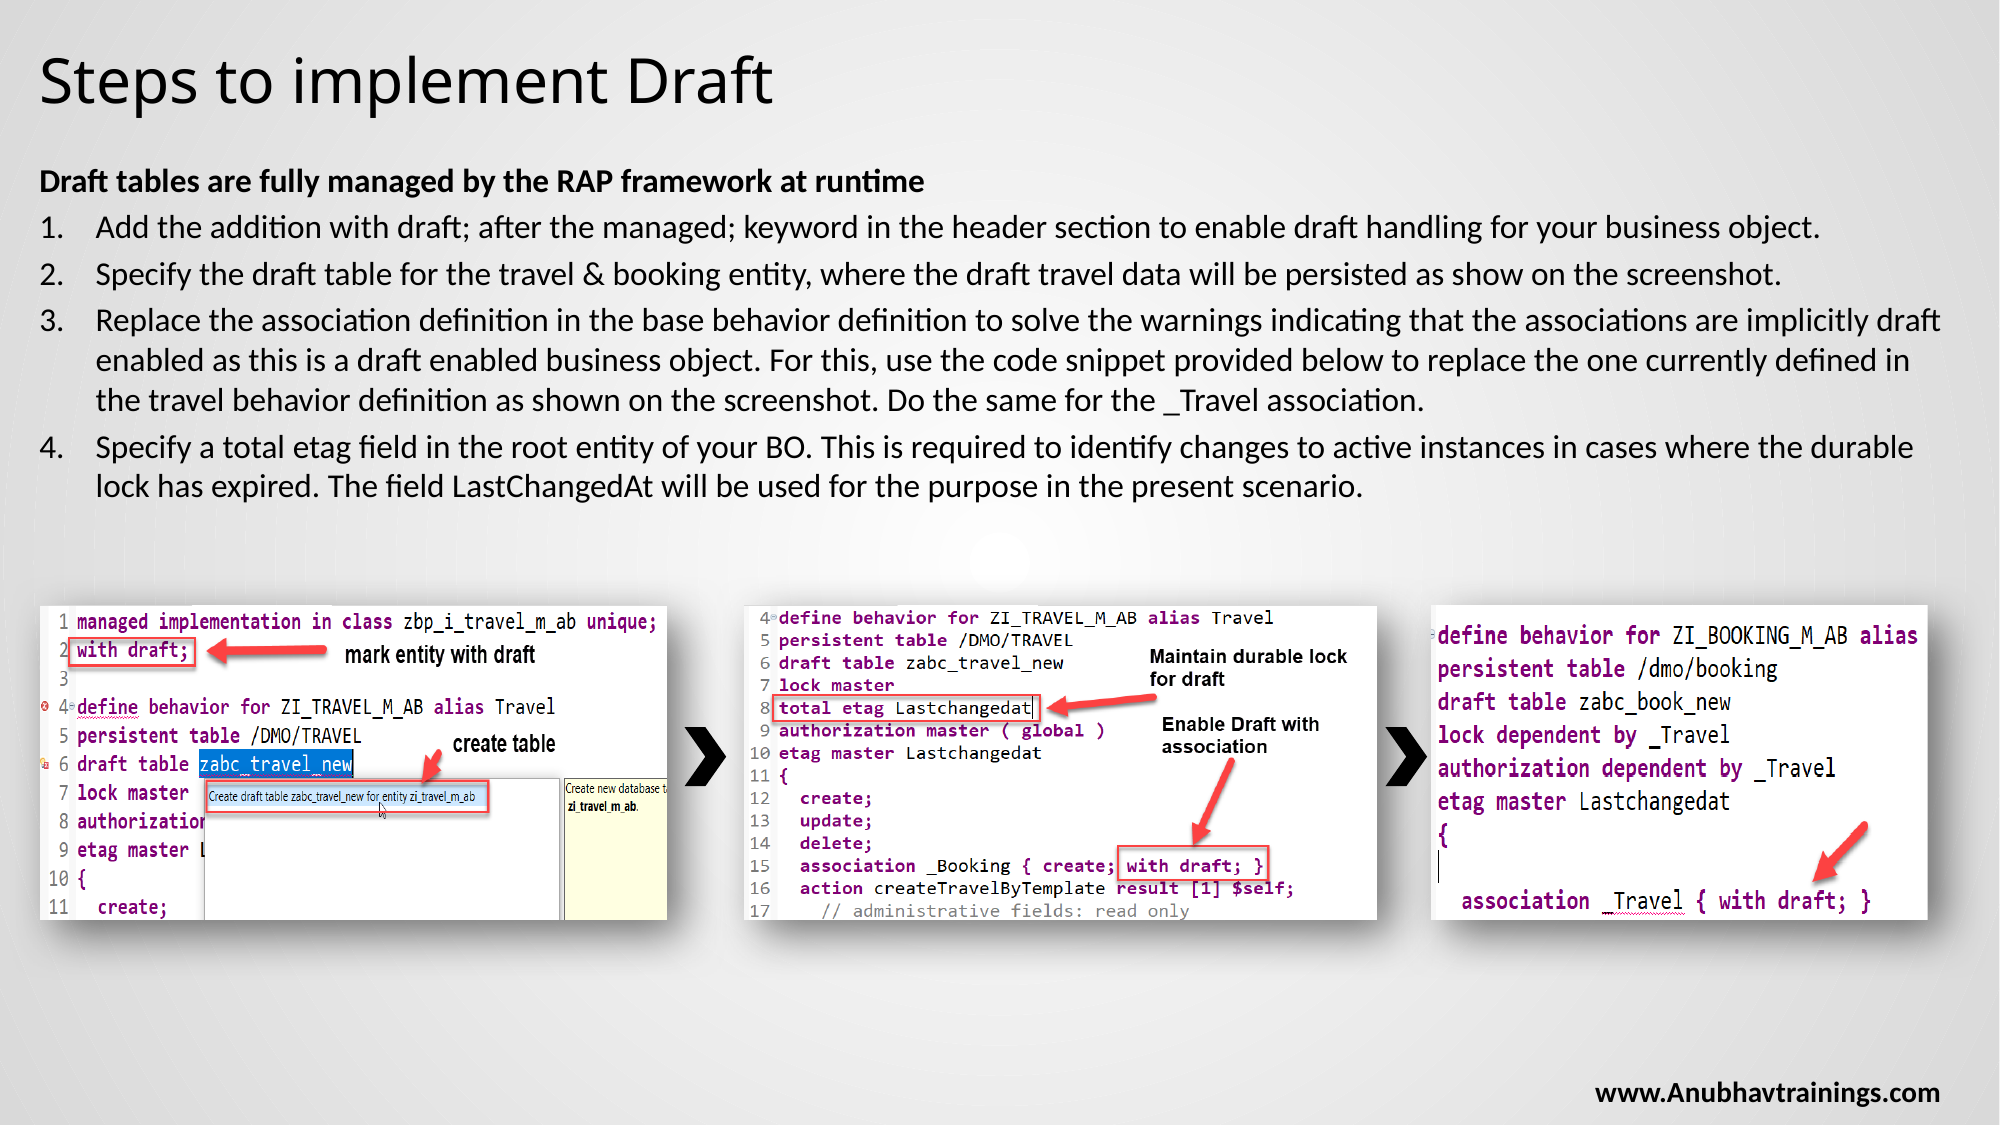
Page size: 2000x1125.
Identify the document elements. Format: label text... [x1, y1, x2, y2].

picture [1430, 605, 1928, 920]
picture [744, 605, 1378, 920]
subtitle Draft tables are fully managed by the RAP framework at runtime Add the addition with draft; after the managed; keyword in the header section to enable draft handling for your business object. Specify the draft table for the travel & booking entity, where the draft travel data will be persisted as show on the screenshot. Replace the association definition in the base behavior definition to solve the warnings indicating that the associations are implicitly draft enabled as this is a draft enabled business object. For this, use the code snippet provided below to replace the one currently defined in the travel behavior definition as shown on the screenshot. Do the same for the _Travel association. Specify a total etag field in the root entity of your BO. This is required to identify changes to active instances in cases where the durable lock has expired. The field LastChangedAt will be used for the purpose in the present scenario. [19, 149, 1969, 1062]
footer www.Anubhavtrainings.com [1543, 1061, 1994, 1121]
title Steps to implement Draft [19, 30, 1886, 126]
text_box [1383, 725, 1425, 789]
text_box [682, 725, 728, 789]
picture [39, 605, 667, 920]
